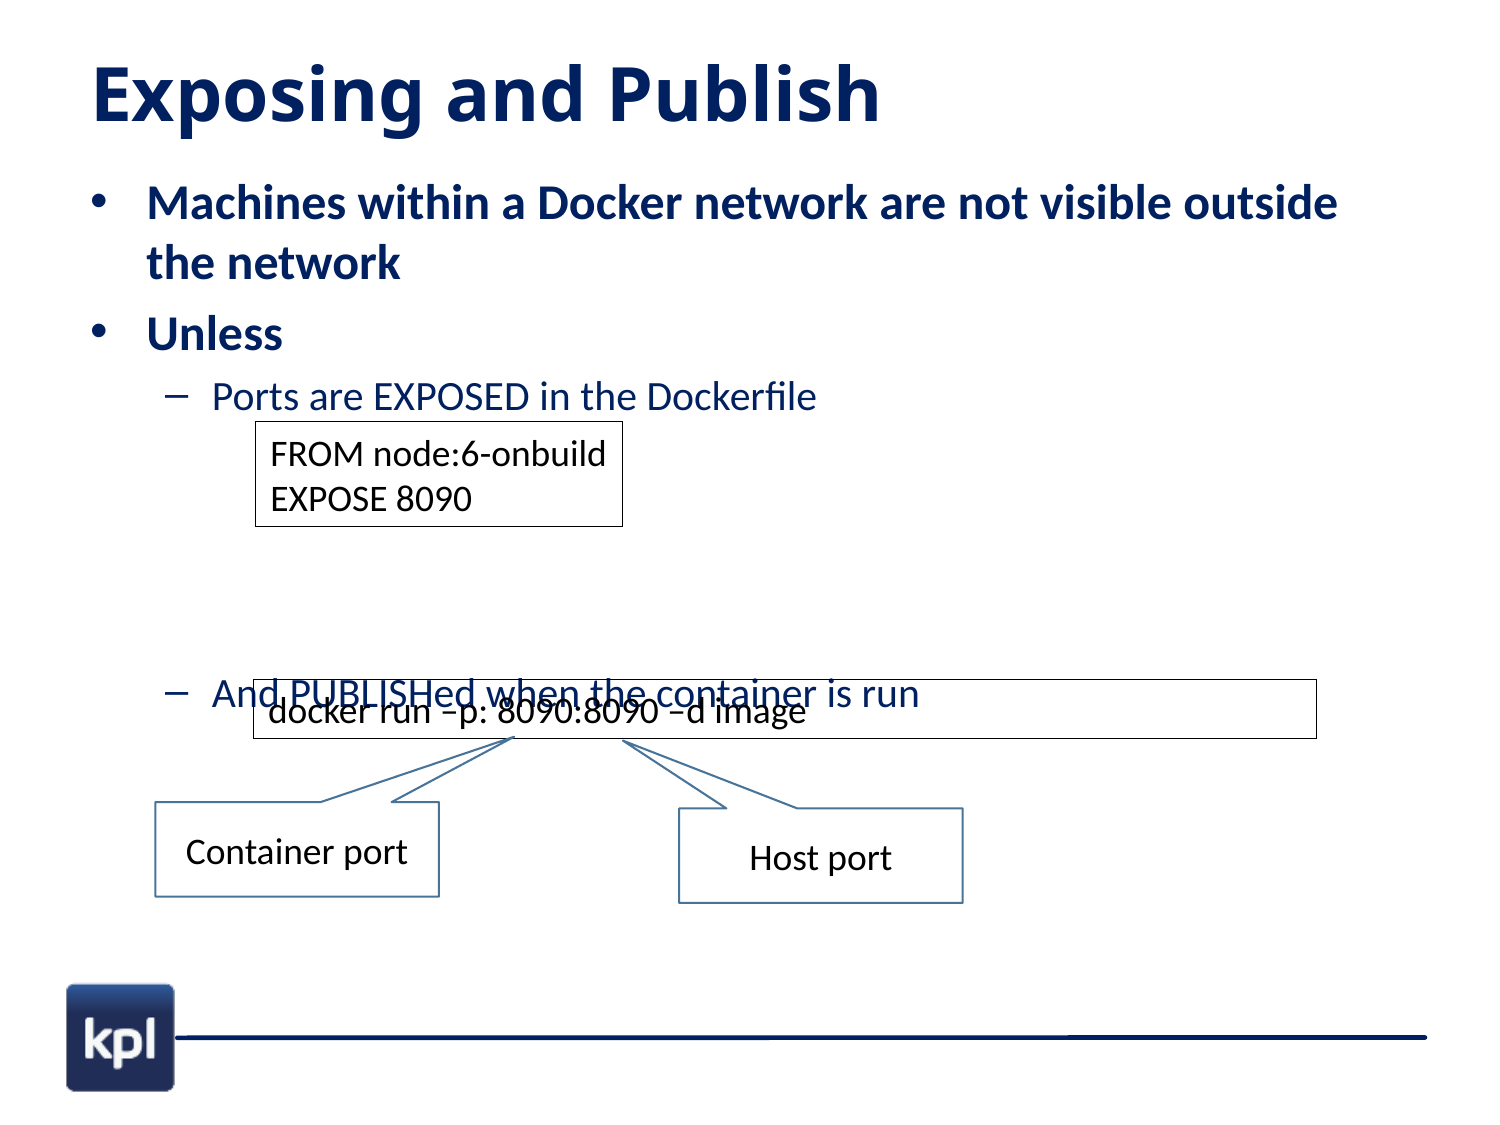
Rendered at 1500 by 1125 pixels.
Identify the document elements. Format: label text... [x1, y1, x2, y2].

text_box Host port [619, 736, 967, 907]
list Machines within a Docker network are not visible outside the network Unless Ports are EXPOSED in the Dockerfile And PUBLISHed when the container is run [75, 162, 1425, 1013]
title Exposing and Publish [75, 45, 1471, 138]
text_box FROM node:6-onbuild EXPOSE 8090 [255, 421, 623, 527]
picture [62, 980, 178, 1095]
text_box docker run –p: 8090:8090 –d image [253, 679, 1317, 739]
text_box Container port [151, 733, 518, 901]
